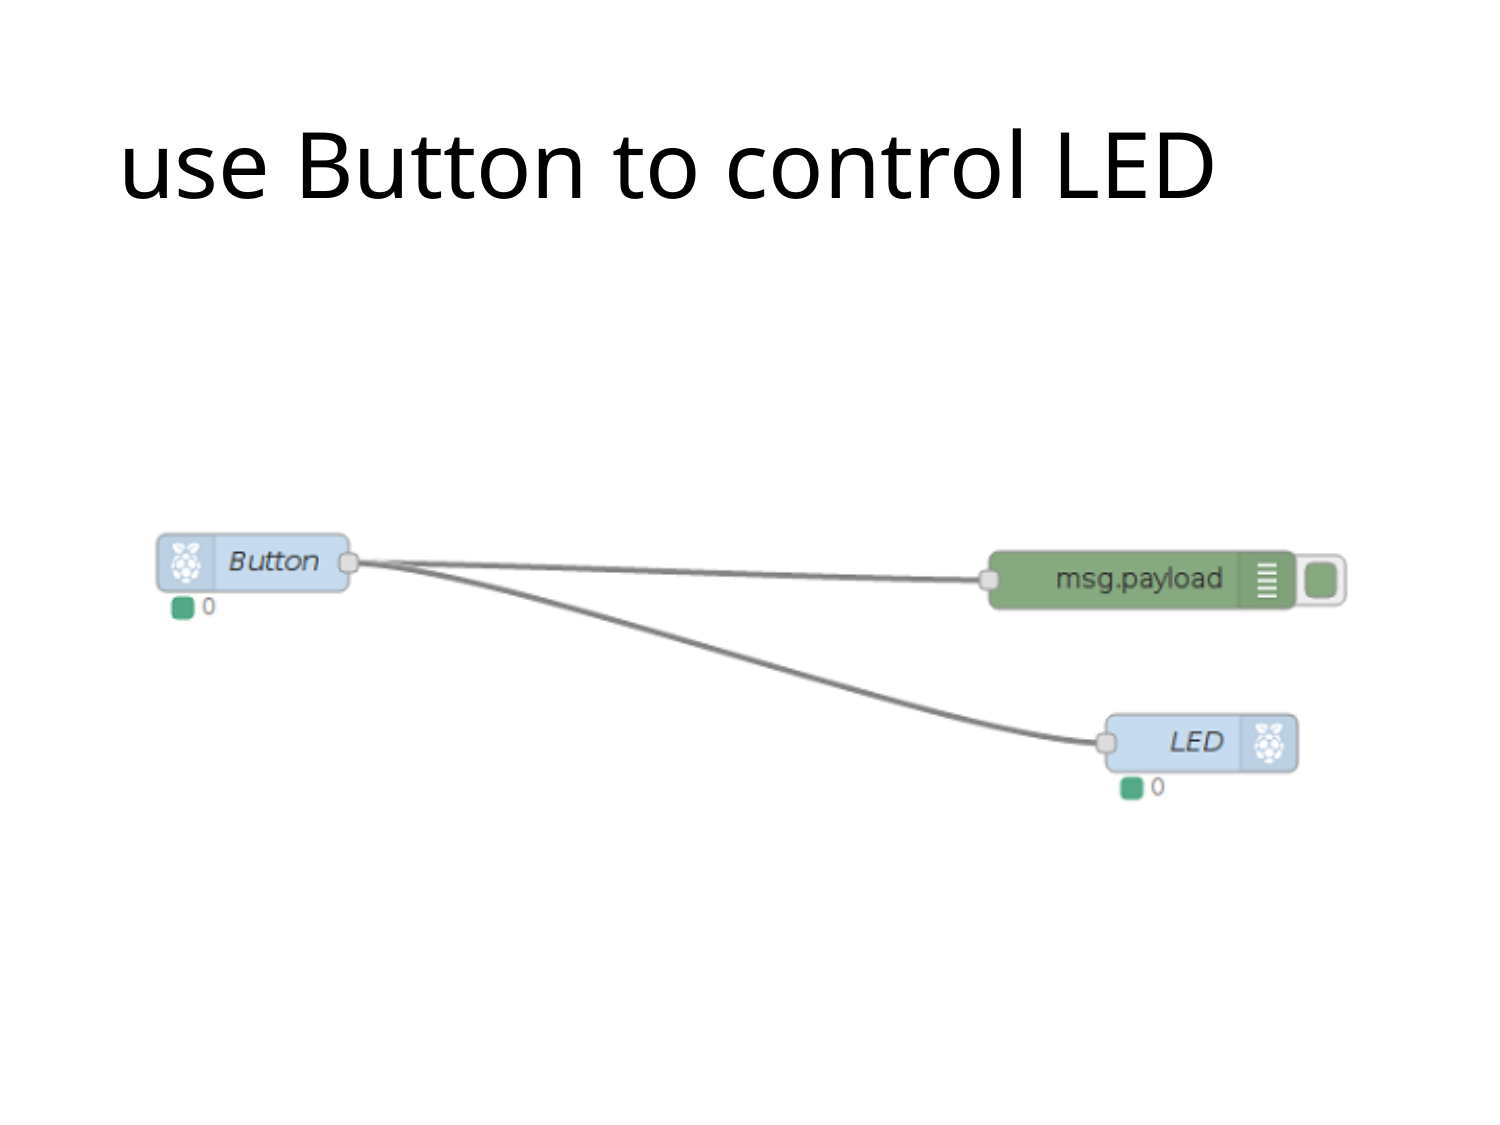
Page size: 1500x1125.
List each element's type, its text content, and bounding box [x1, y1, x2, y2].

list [124, 456, 1376, 857]
title use Button to control LED [103, 59, 1397, 278]
